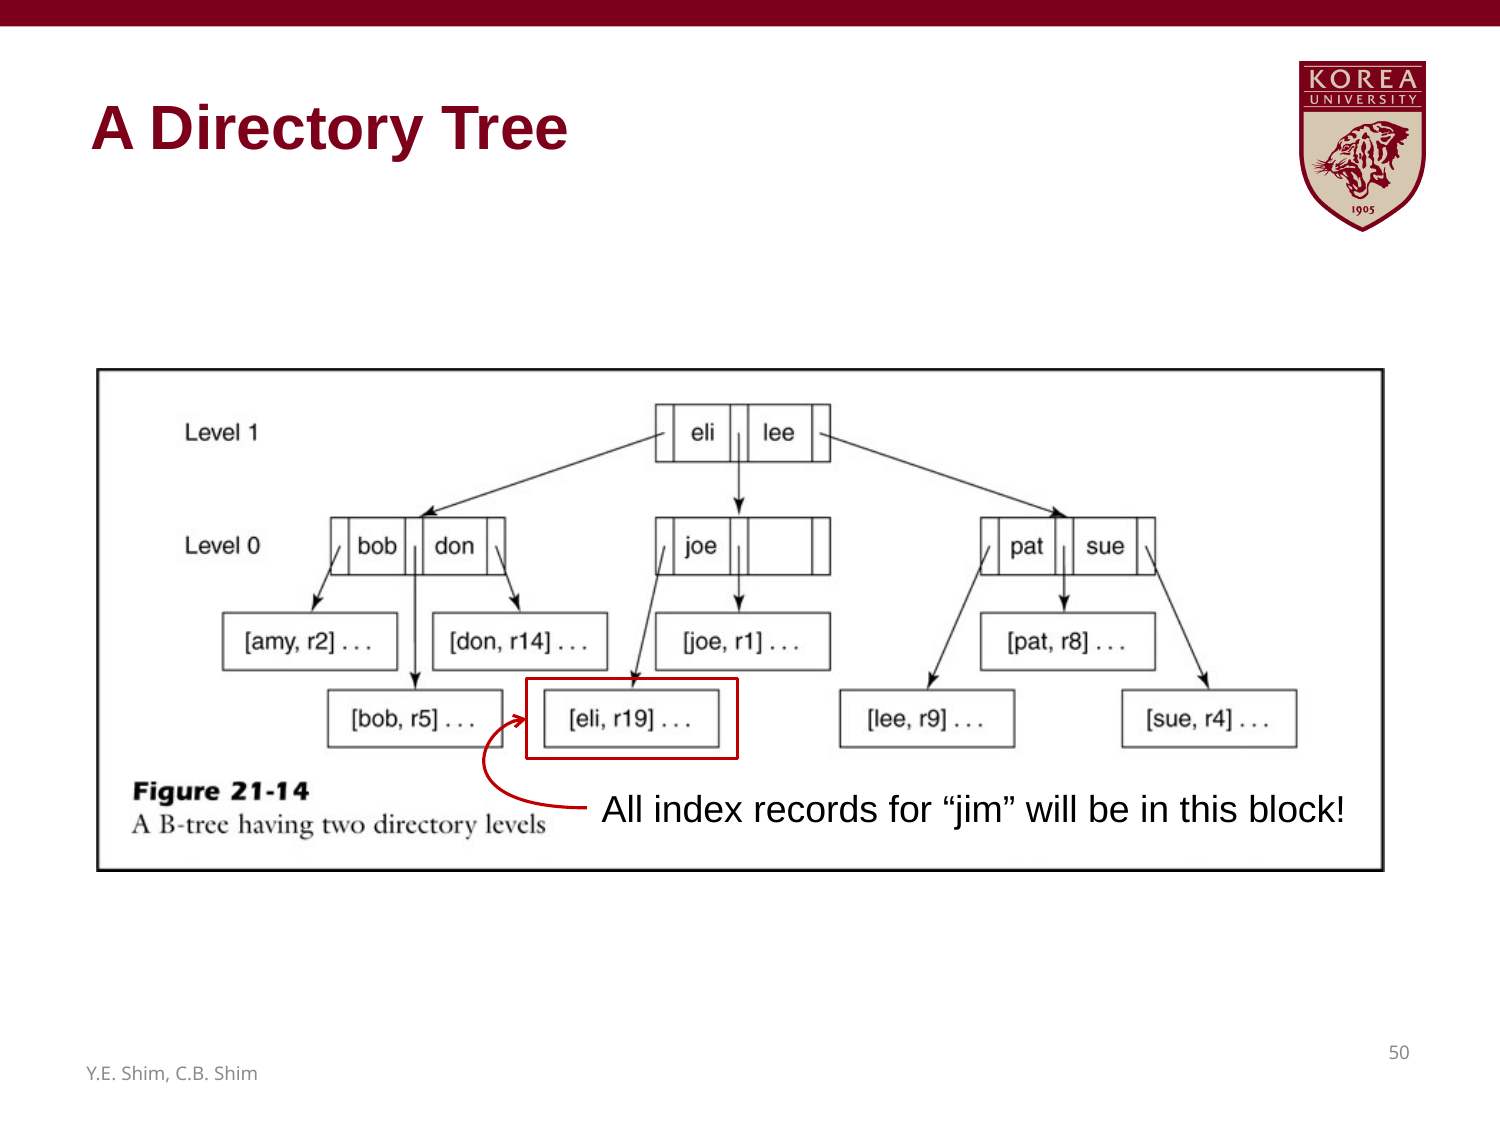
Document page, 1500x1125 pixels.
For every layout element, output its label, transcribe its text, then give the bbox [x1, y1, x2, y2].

picture [1299, 61, 1426, 232]
title A Directory Tree [75, 30, 1425, 219]
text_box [526, 718, 583, 809]
slide_number 49 [1074, 1023, 1425, 1084]
picture [96, 368, 1385, 872]
list [75, 243, 1425, 986]
